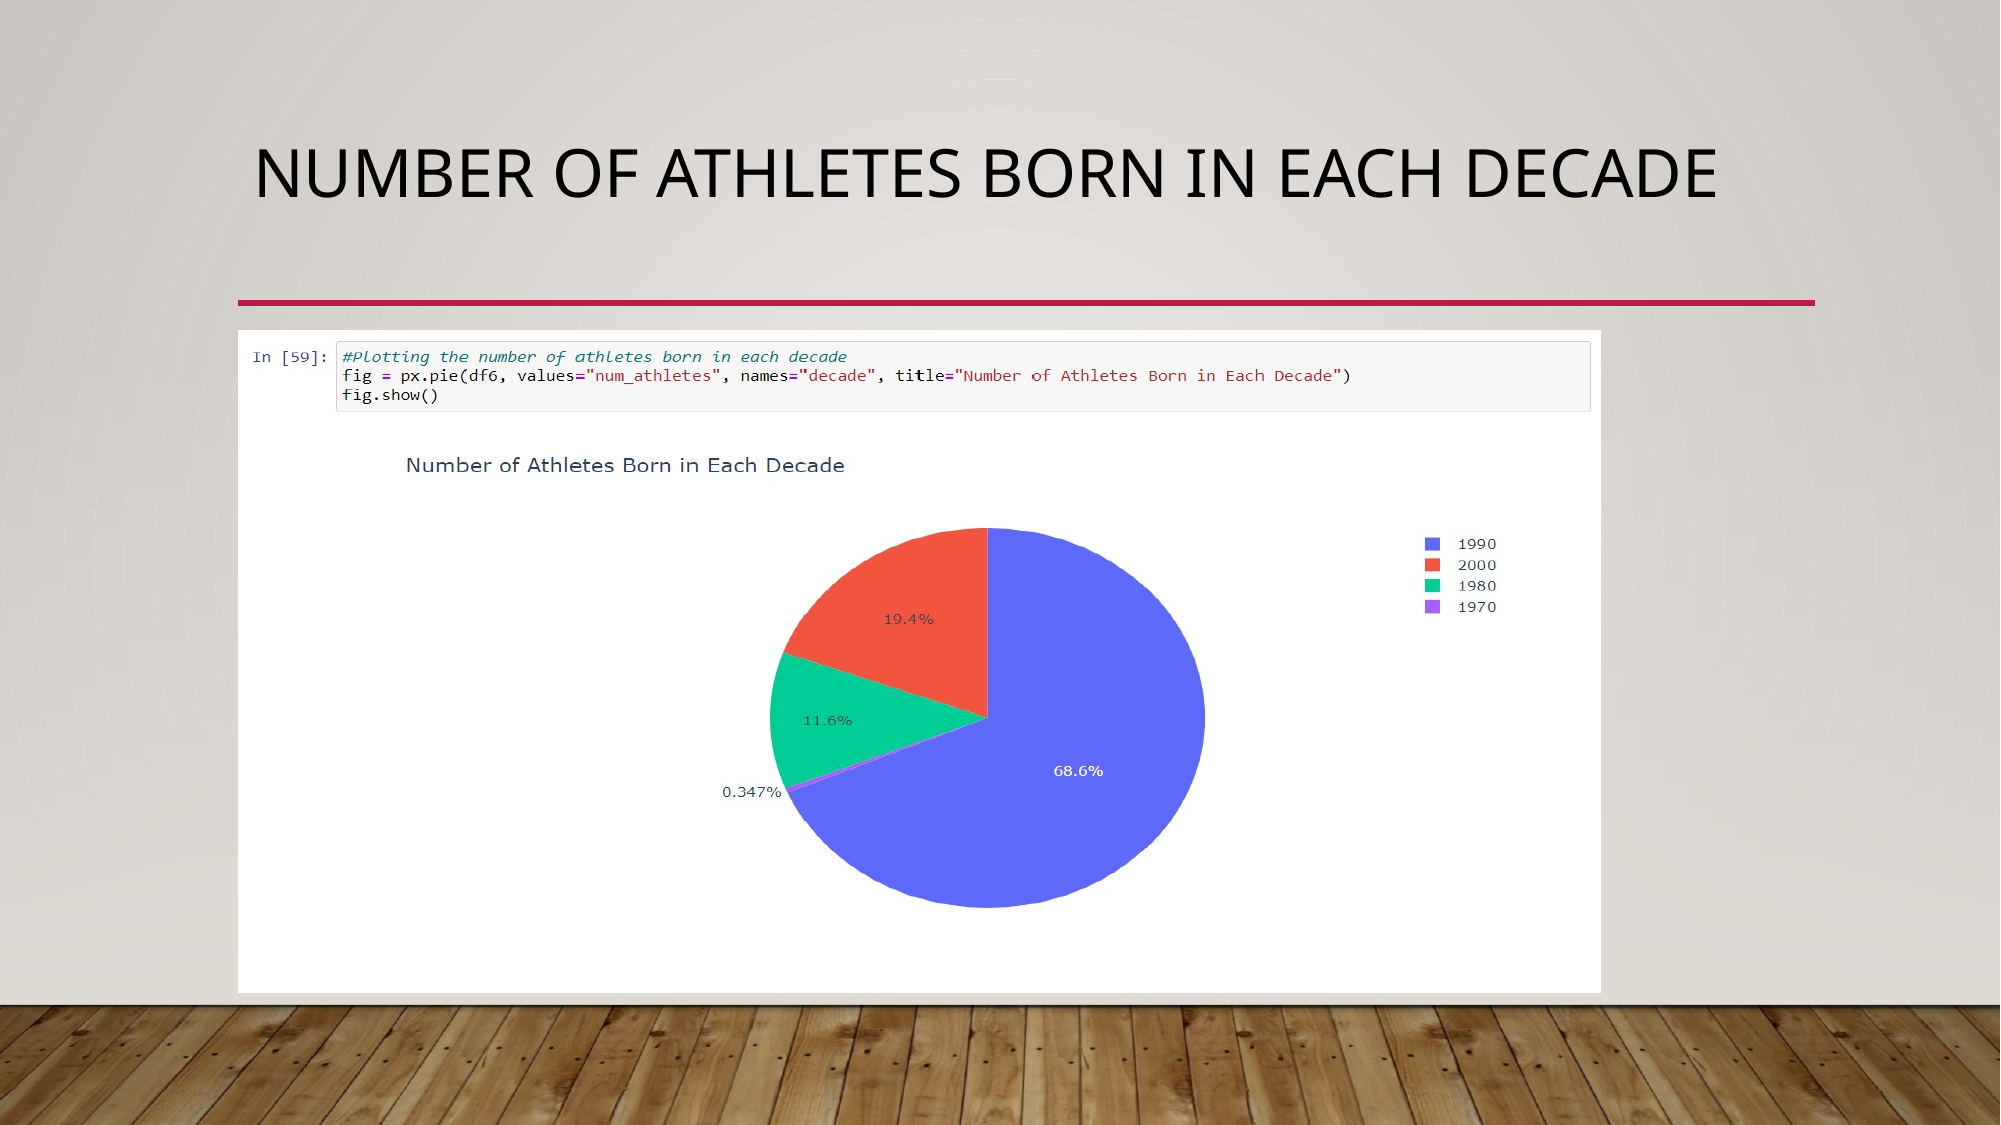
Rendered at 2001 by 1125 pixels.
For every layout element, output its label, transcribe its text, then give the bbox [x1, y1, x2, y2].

title Number of athletes born in each decade [238, 131, 1814, 305]
picture [0, 1005, 2000, 1125]
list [237, 330, 1601, 994]
